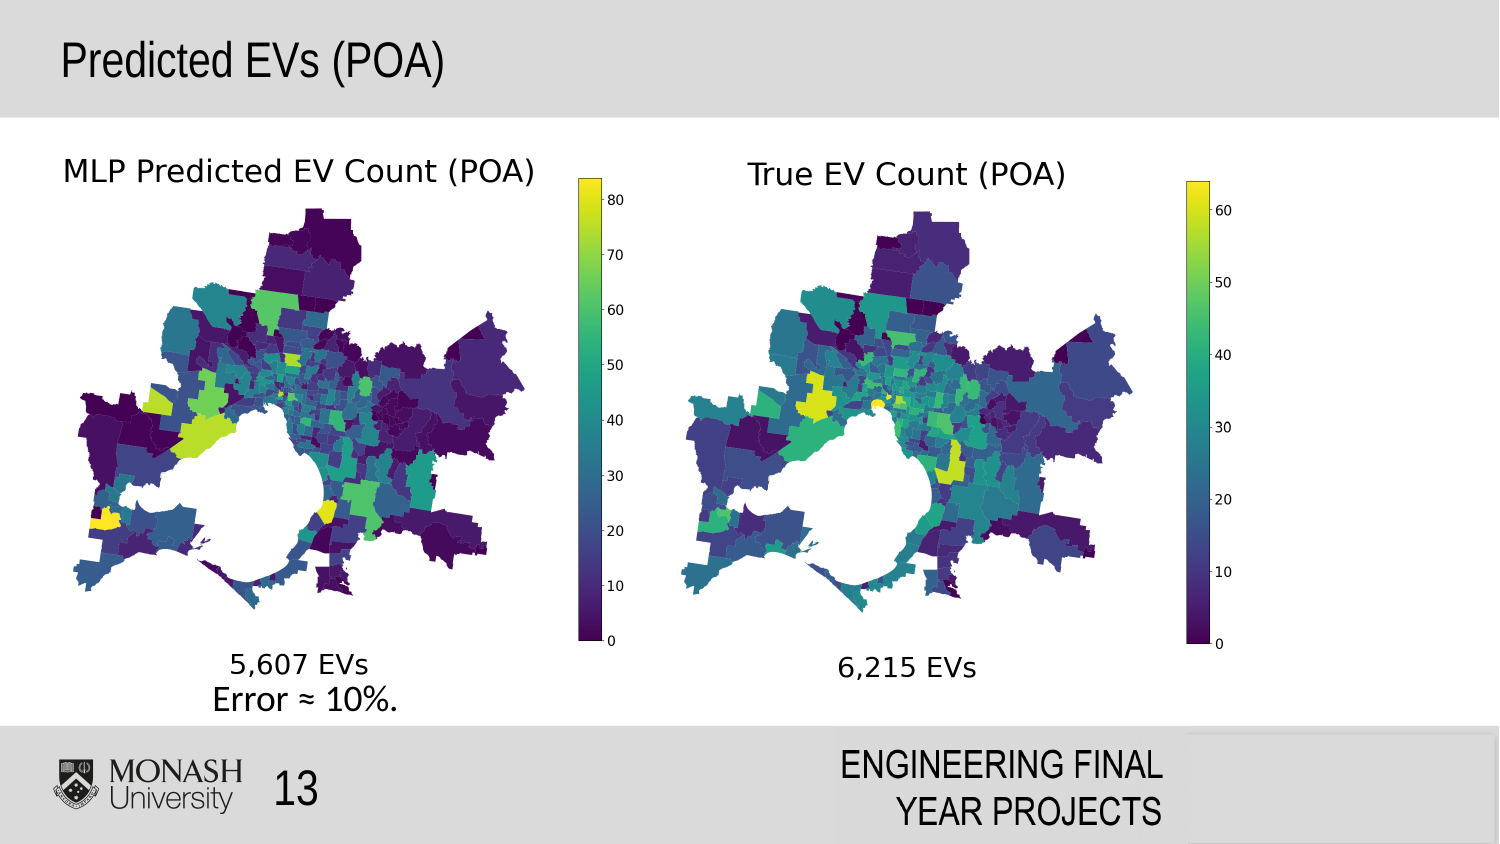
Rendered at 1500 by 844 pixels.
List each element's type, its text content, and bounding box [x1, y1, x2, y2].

picture [0, 0, 1499, 844]
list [653, 155, 1237, 688]
list Predicted EVs (POA) [45, 19, 1464, 97]
text_box Error ≈ 10%. [189, 694, 423, 727]
